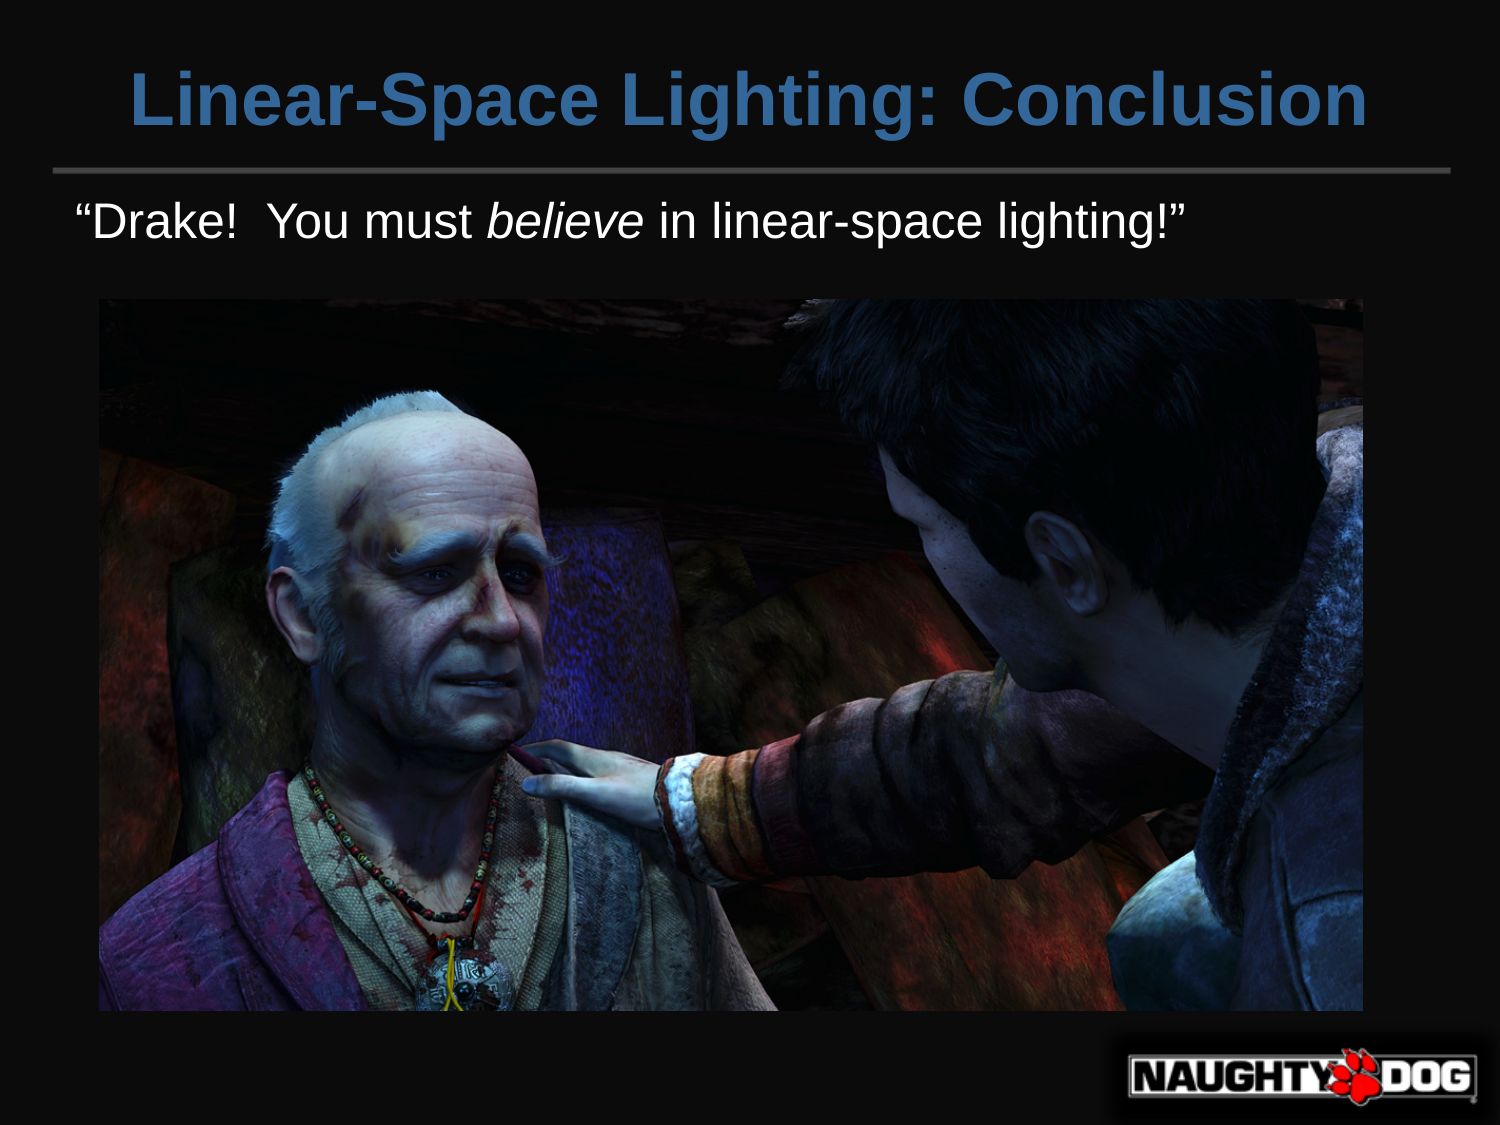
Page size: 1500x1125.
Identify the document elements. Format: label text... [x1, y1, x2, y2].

picture [0, 0, 1500, 1125]
text_box “Drake! You must believe in linear-space lighting!” [74, 200, 1425, 991]
text_box Linear-Space Lighting: Conclusion [74, 32, 1425, 168]
